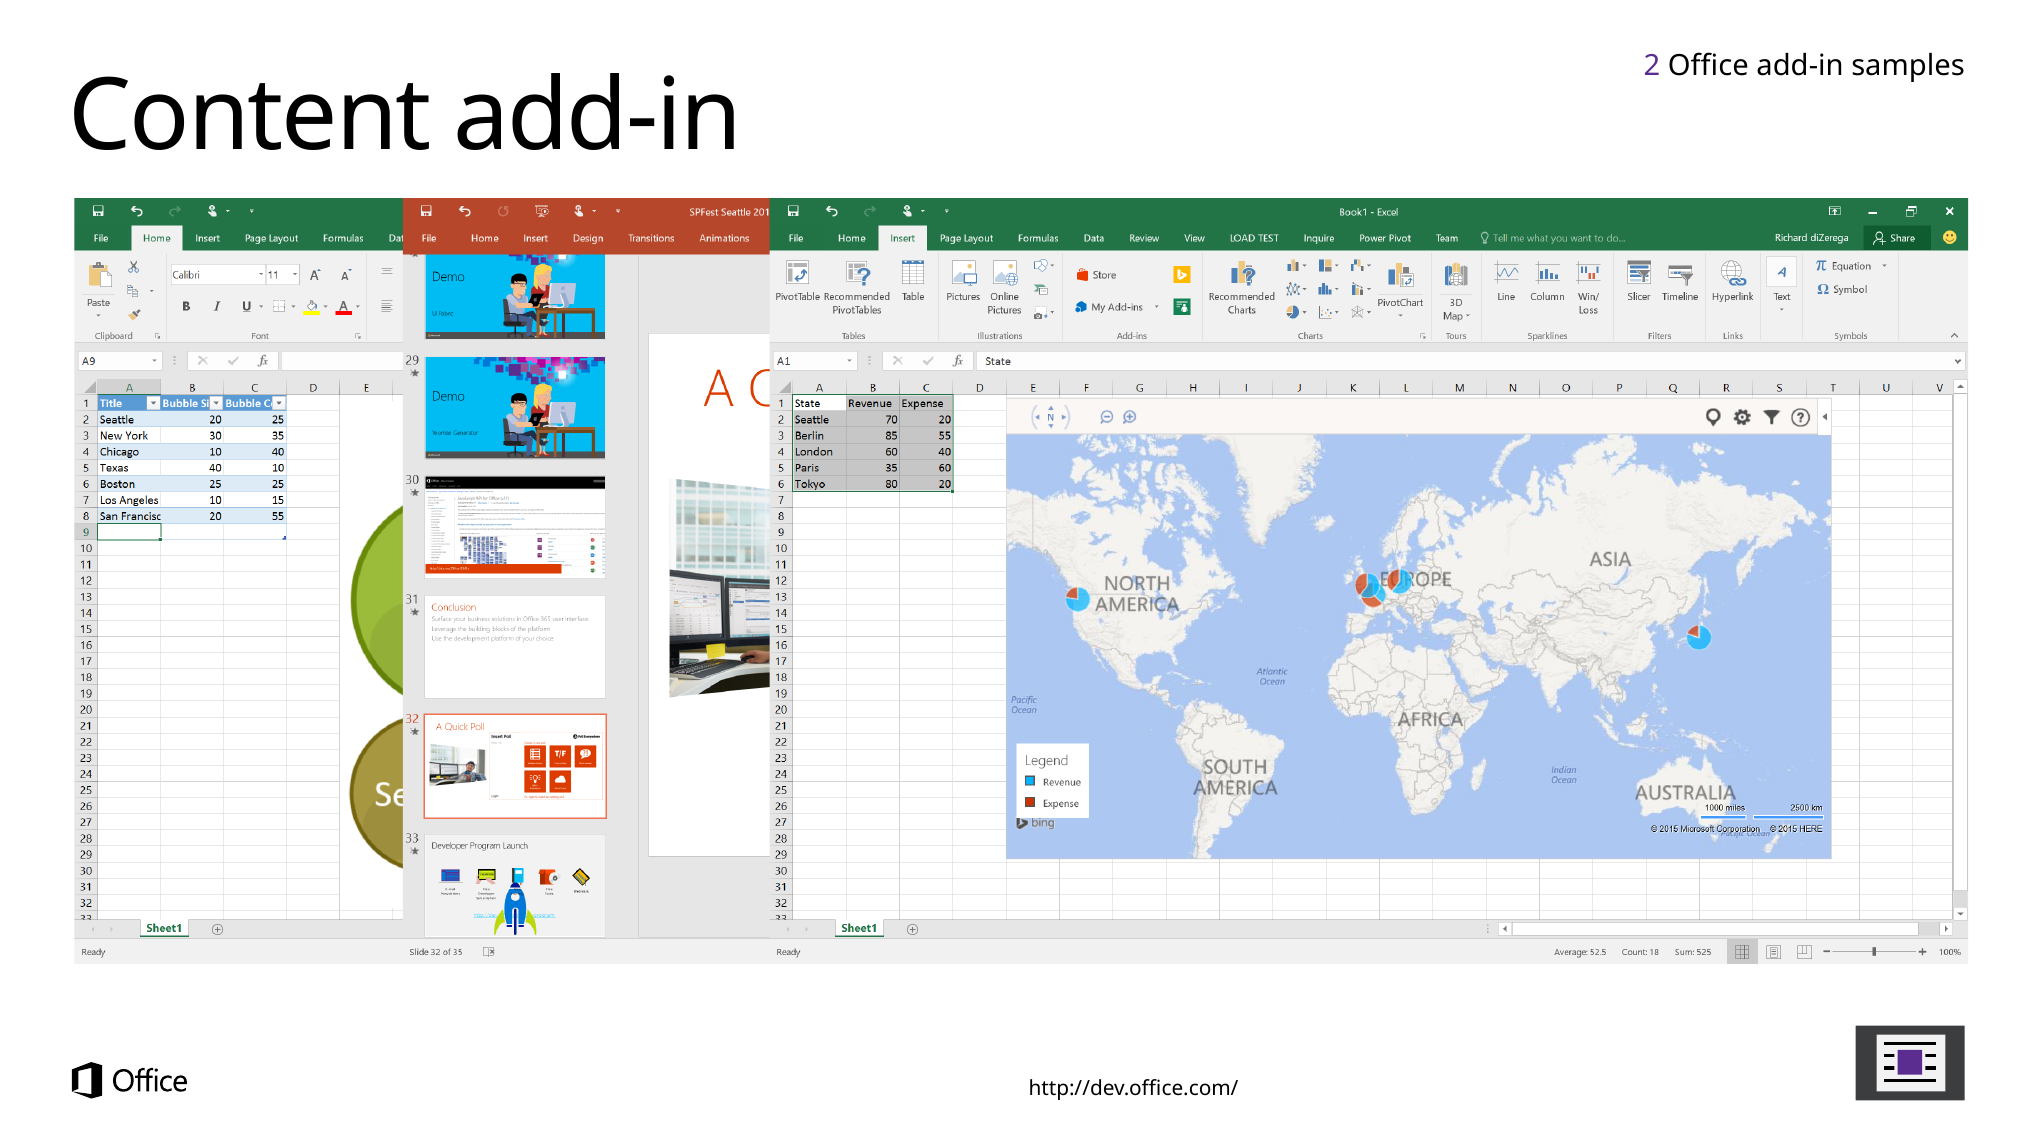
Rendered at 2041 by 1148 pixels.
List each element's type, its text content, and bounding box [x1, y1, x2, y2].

footer 2 Office add-in samples [1306, 48, 1996, 110]
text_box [1855, 1025, 1965, 1101]
picture [74, 198, 1969, 964]
title Content add-in [45, 48, 1996, 199]
